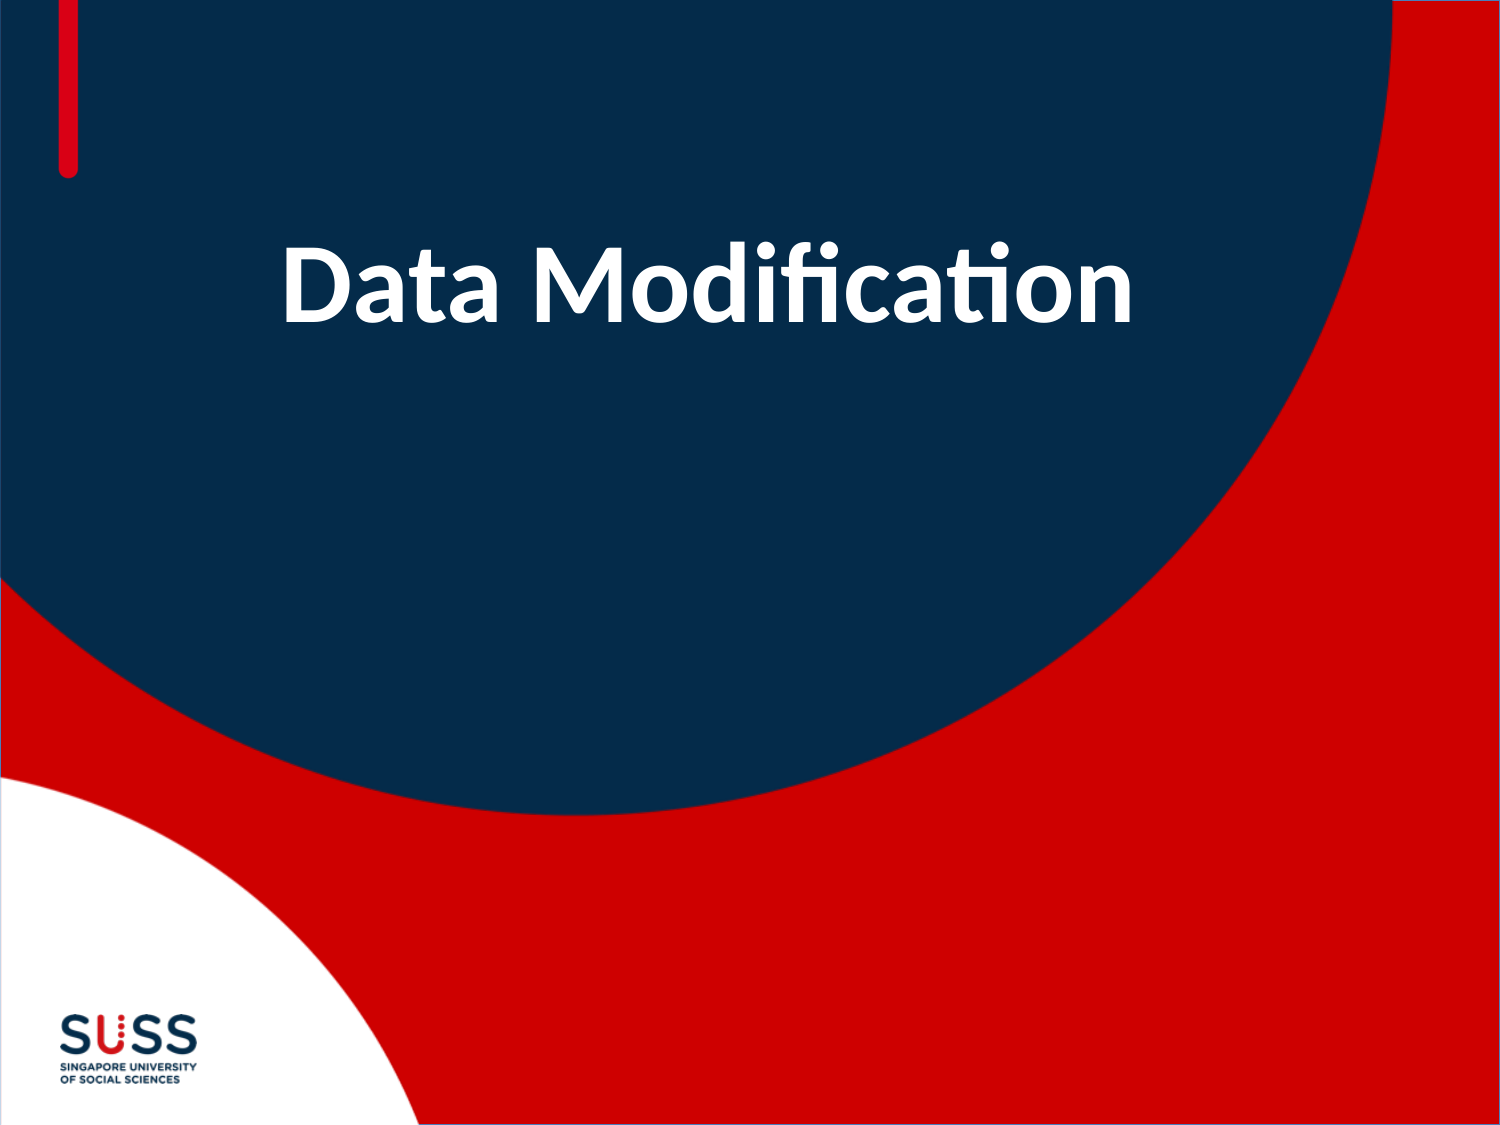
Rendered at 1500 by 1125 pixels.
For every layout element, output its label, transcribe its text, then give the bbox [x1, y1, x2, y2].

title Data Modification [33, 200, 1384, 482]
picture [0, 0, 1402, 1125]
